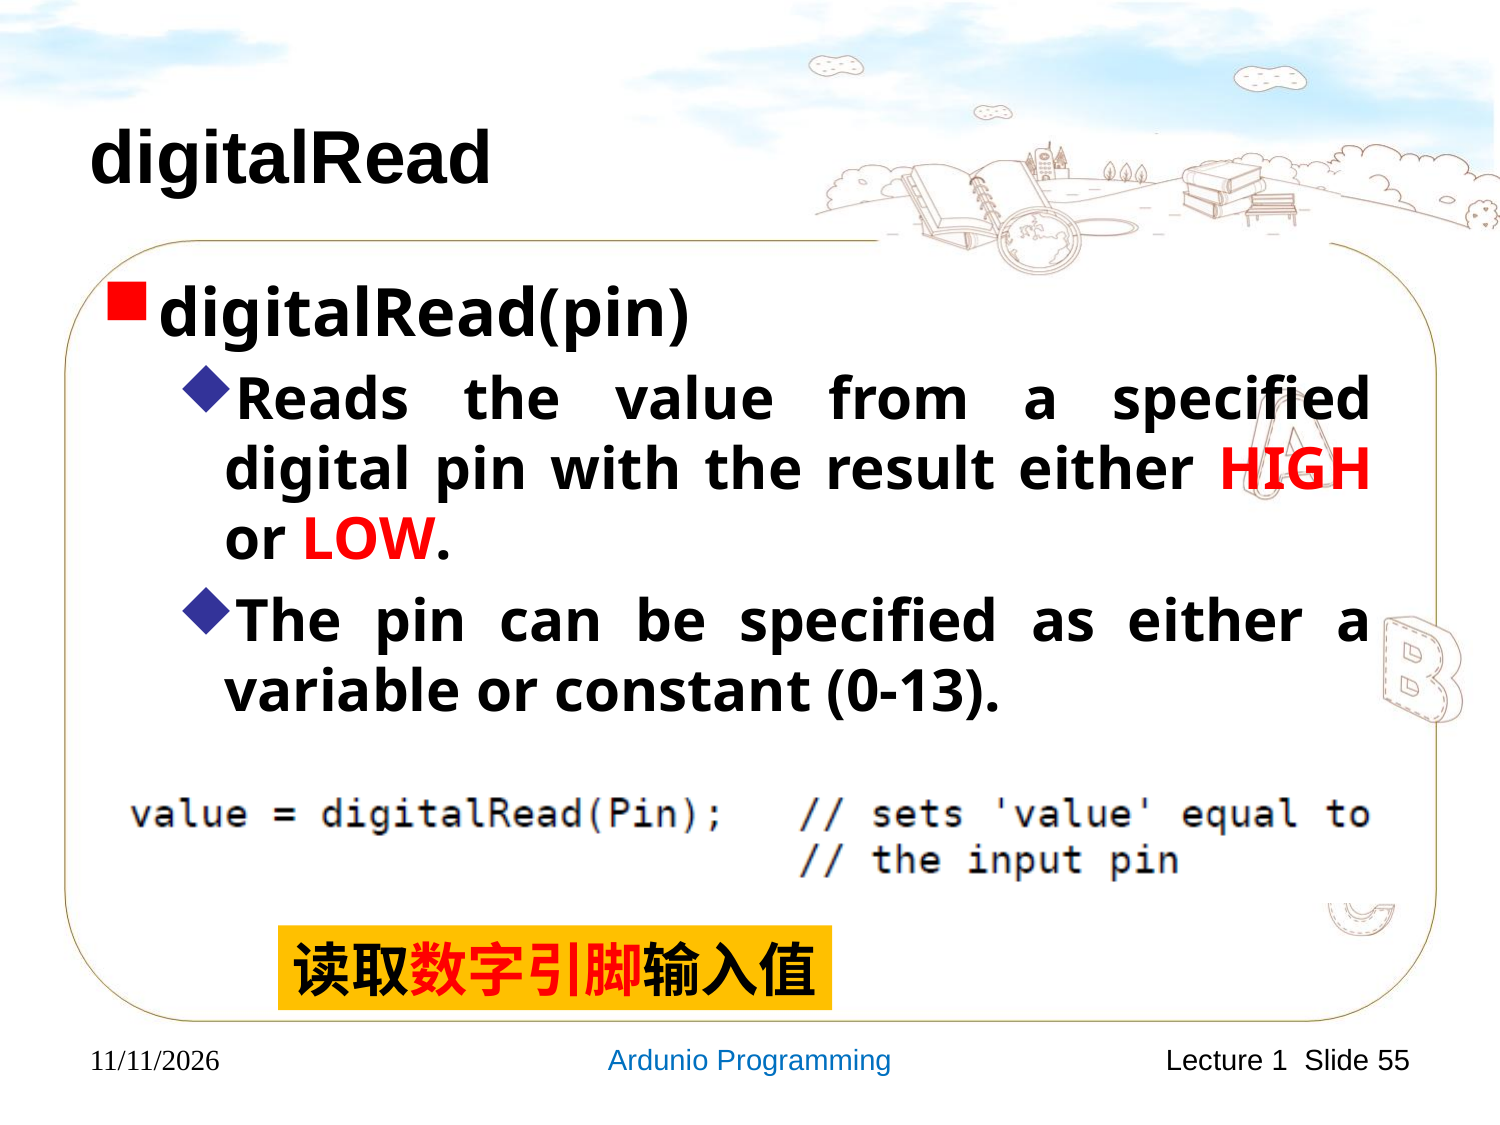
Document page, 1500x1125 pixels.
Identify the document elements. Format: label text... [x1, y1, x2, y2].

text_box 读取数字引脚输入值 [278, 925, 833, 1011]
title digitalRead [74, 74, 1426, 233]
footer Ardunio Programming [512, 1034, 988, 1113]
slide_number Lecture 1 Slide 55 [1074, 1034, 1426, 1113]
picture [0, 0, 1500, 1125]
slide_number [74, 1034, 426, 1113]
list digitalRead(pin) Reads the value from a specified digital pin with the result either HIGH or LOW. The pin can be specified as either a variable or constant (0-13). [87, 262, 1388, 1006]
